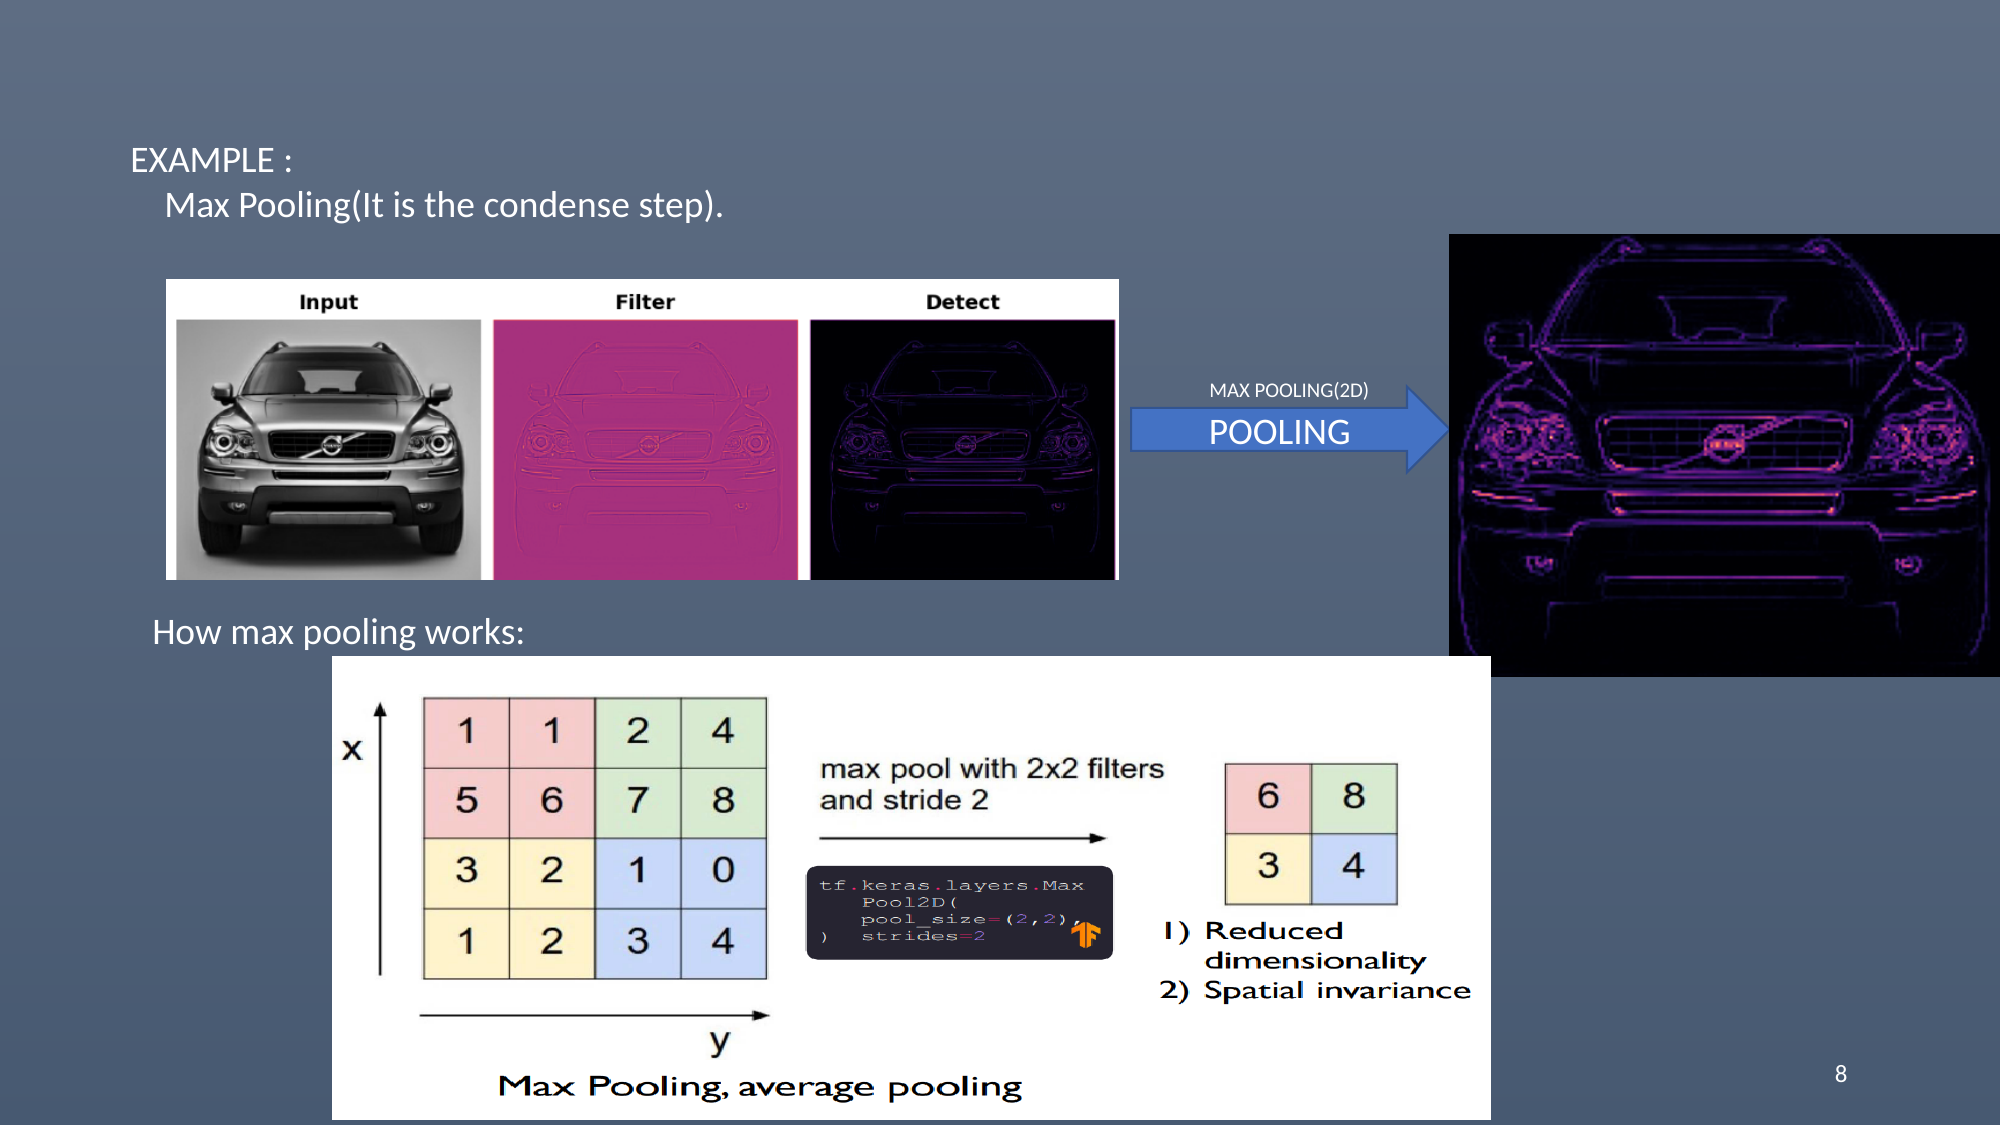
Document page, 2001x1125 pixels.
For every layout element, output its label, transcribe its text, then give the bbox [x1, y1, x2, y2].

text_box How max pooling works: [137, 599, 550, 660]
text_box MAX POOLING(2D) [1185, 368, 1397, 409]
text_box POOLING [1130, 383, 1449, 475]
slide_number 8 [1491, 1042, 1863, 1103]
text_box EXAMPLE : Max Pooling(It is the condense step). [115, 128, 772, 233]
picture [332, 234, 2000, 1120]
picture [166, 279, 1119, 580]
